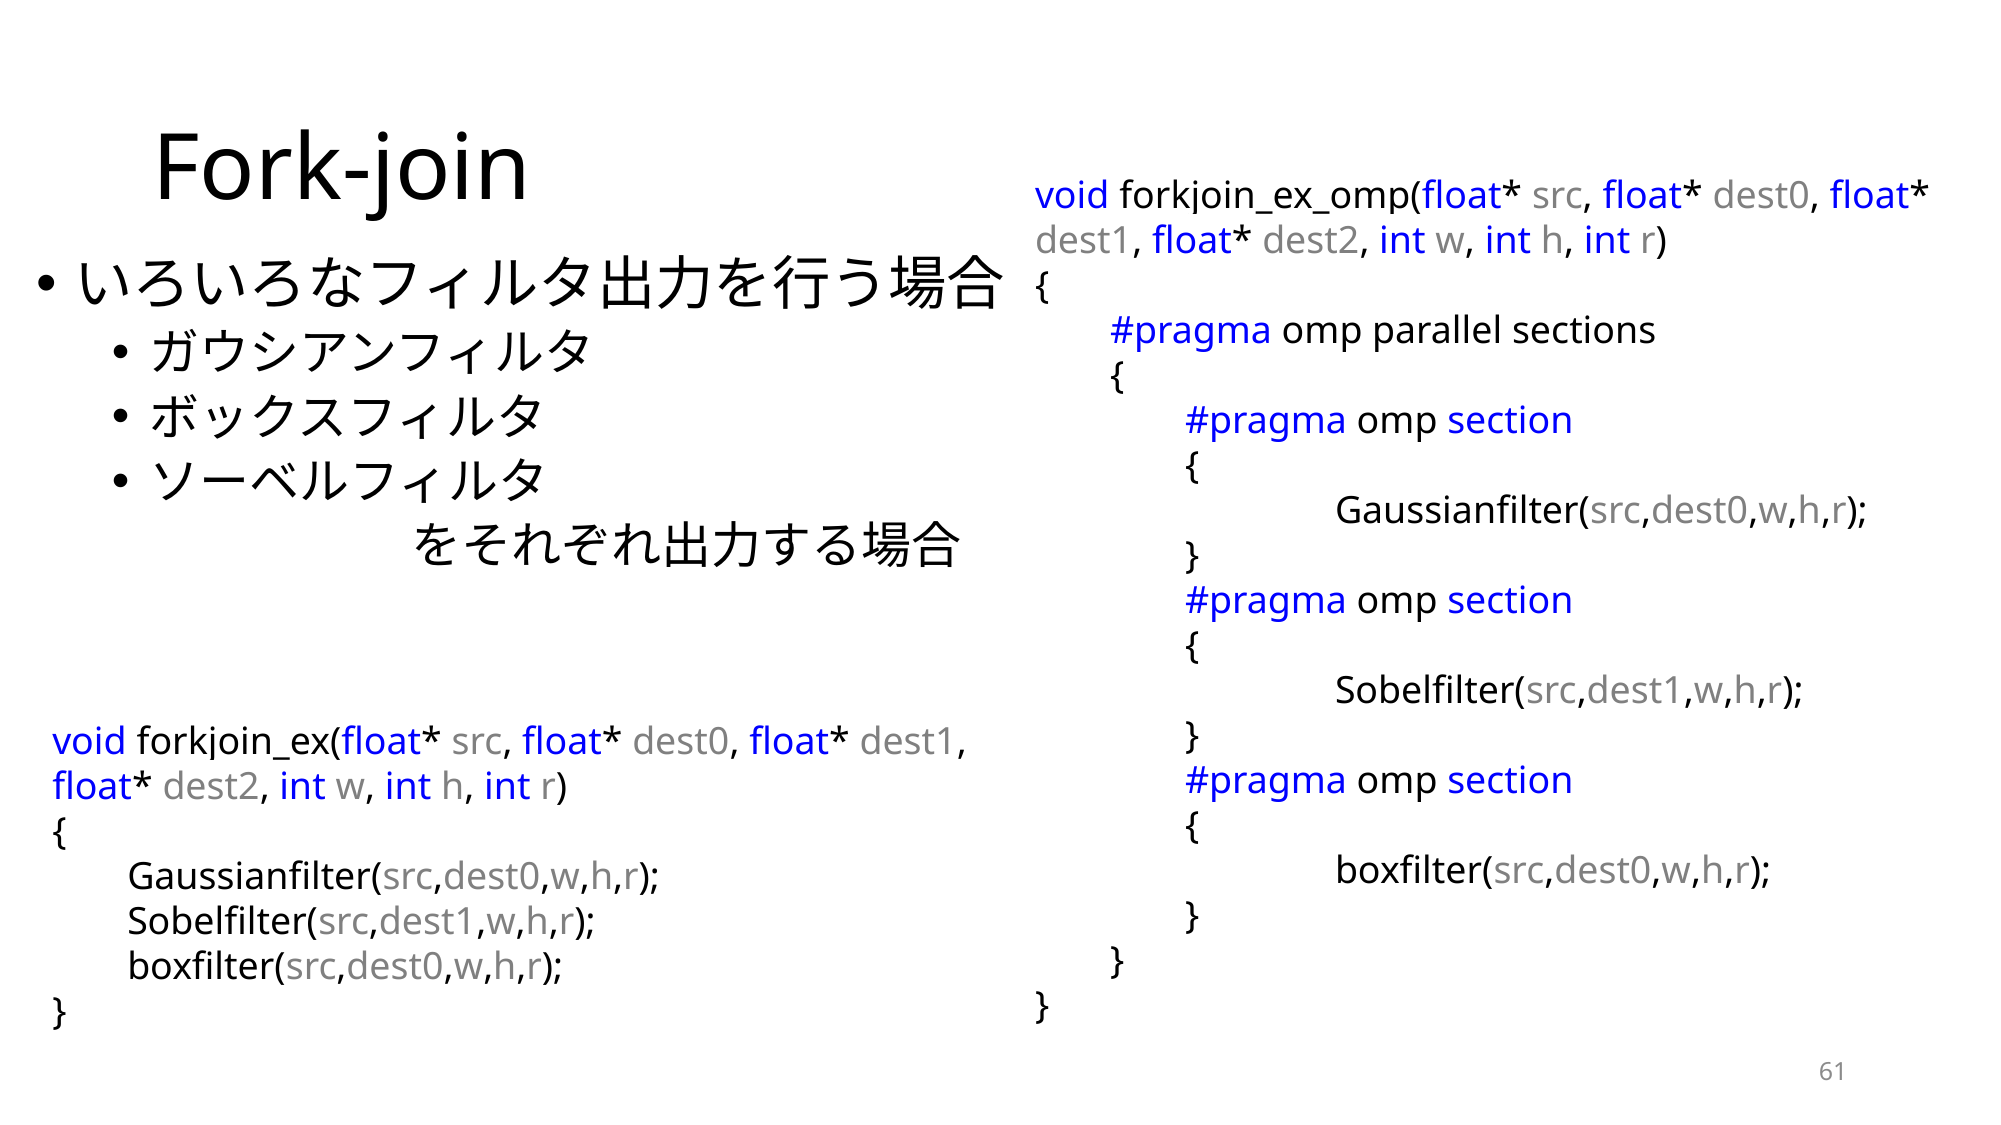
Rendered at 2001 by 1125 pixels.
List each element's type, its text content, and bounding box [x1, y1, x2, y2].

title Fork-join [137, 61, 1863, 246]
list いろいろなフィルタ出力を行う場合 ガウシアンフィルタ ボックスフィルタ ソーベルフィルタ をそれぞれ出力する場合 [21, 246, 1020, 961]
slide_number 61 [1412, 1042, 1863, 1103]
text_box void forkjoin_ex(float* src, float* dest0, float* dest1, float* dest2, int w, int h, int r) { Gaussianfilter(src,dest0,w,h,r); Sobelfilter(src,dest1,w,h,r); boxfilter(src,dest0,w,h,r); } [37, 709, 1038, 1040]
text_box void forkjoin_ex_omp(float* src, float* dest0, float* dest1, float* dest2, int w, int h, int r) { #pragma omp parallel sections { #pragma omp section { Gaussianfilter(src,dest0,w,h,r); } #pragma omp section { Sobelfilter(src,dest1,w,h,r); } #pragma omp section { boxfilter(src,dest0,w,h,r); } } } [1020, 164, 1979, 1034]
